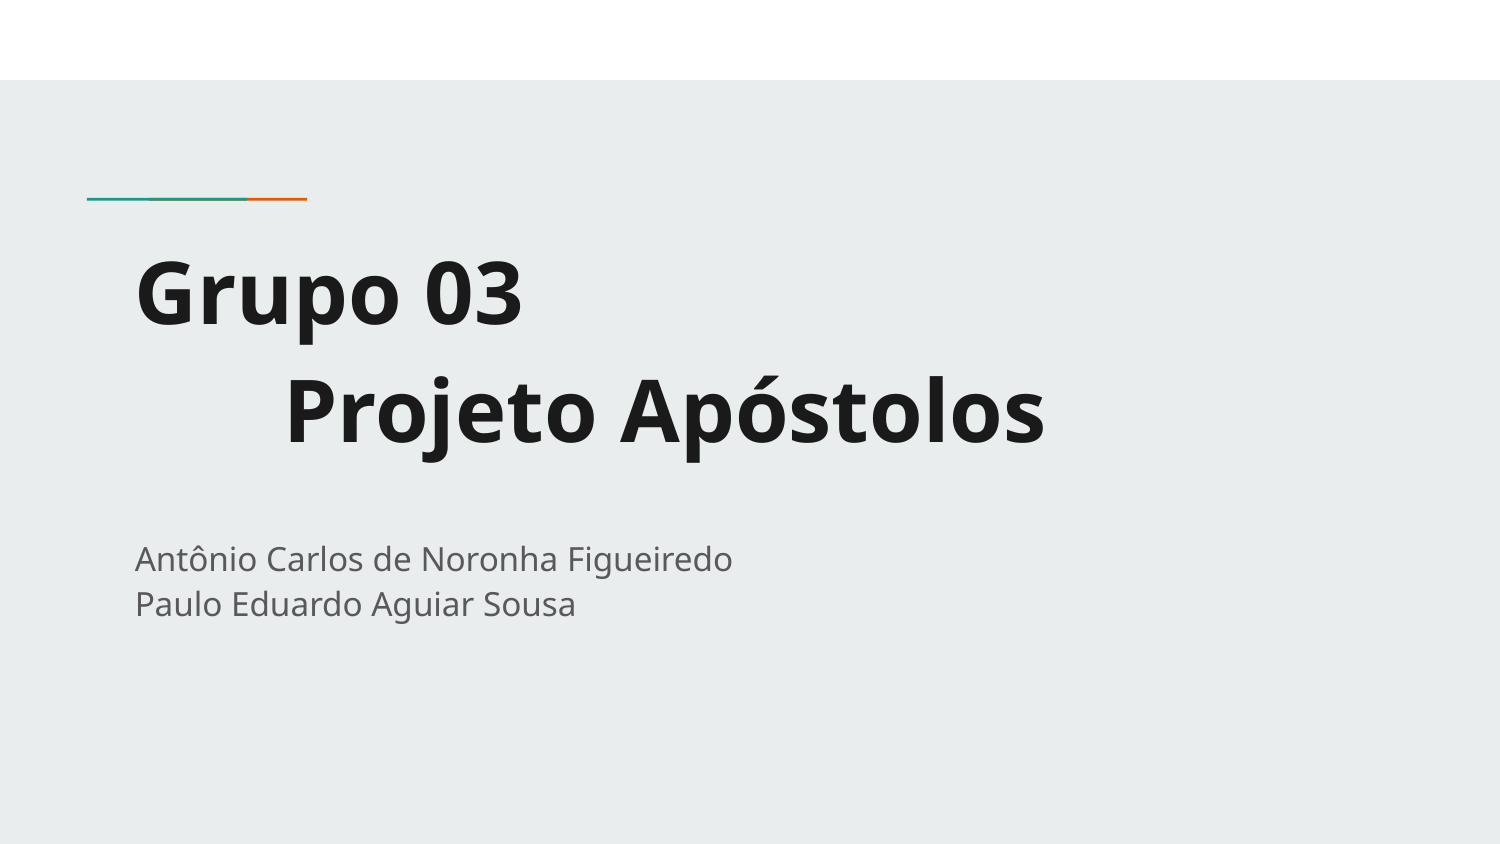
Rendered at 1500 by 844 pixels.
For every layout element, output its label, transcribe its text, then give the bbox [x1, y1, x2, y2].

title Grupo 03 Projeto Apóstolos [119, 216, 1381, 490]
subtitle Antônio Carlos de Noronha Figueiredo Paulo Eduardo Aguiar Sousa [119, 520, 1381, 663]
